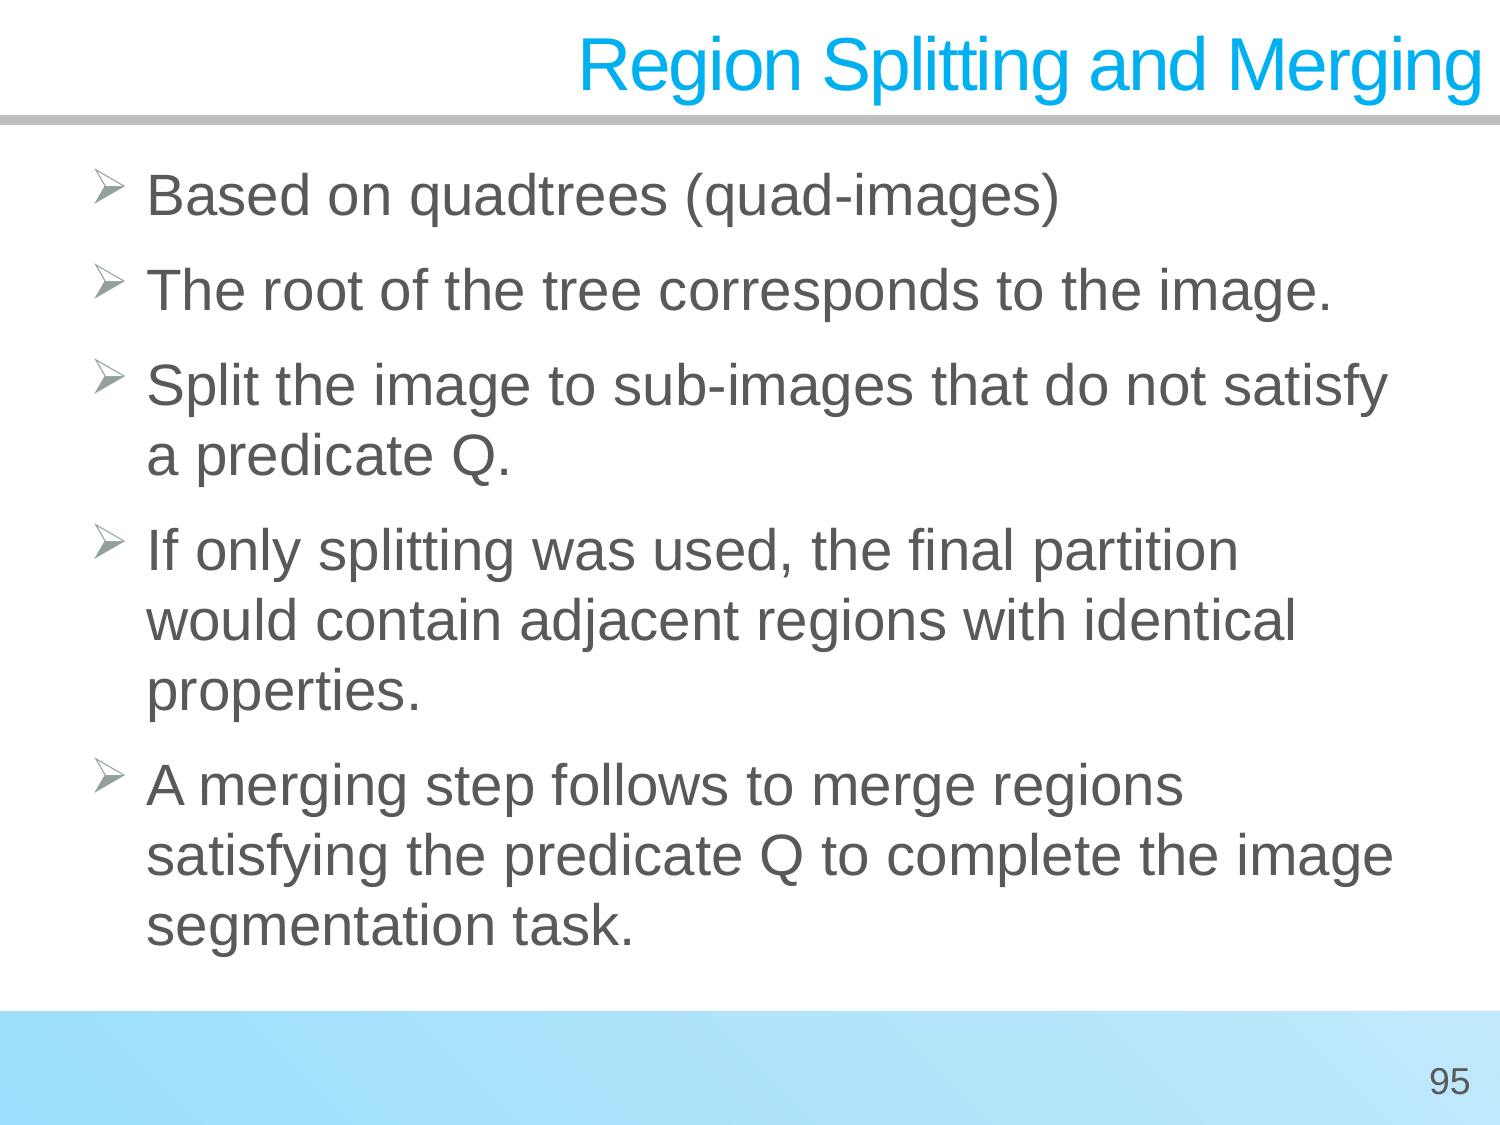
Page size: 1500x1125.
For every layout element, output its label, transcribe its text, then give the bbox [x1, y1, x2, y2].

list Based on quadtrees (quad-images) The root of the tree corresponds to the image. Split the image to sub-images that do not satisfy a predicate Q. If only splitting was used, the final partition would contain adjacent regions with identical properties. A merging step follows to merge regions satisfying the predicate Q to complete the image segmentation task. [75, 149, 1425, 1012]
title Region Splitting and Merging [0, 0, 1500, 121]
